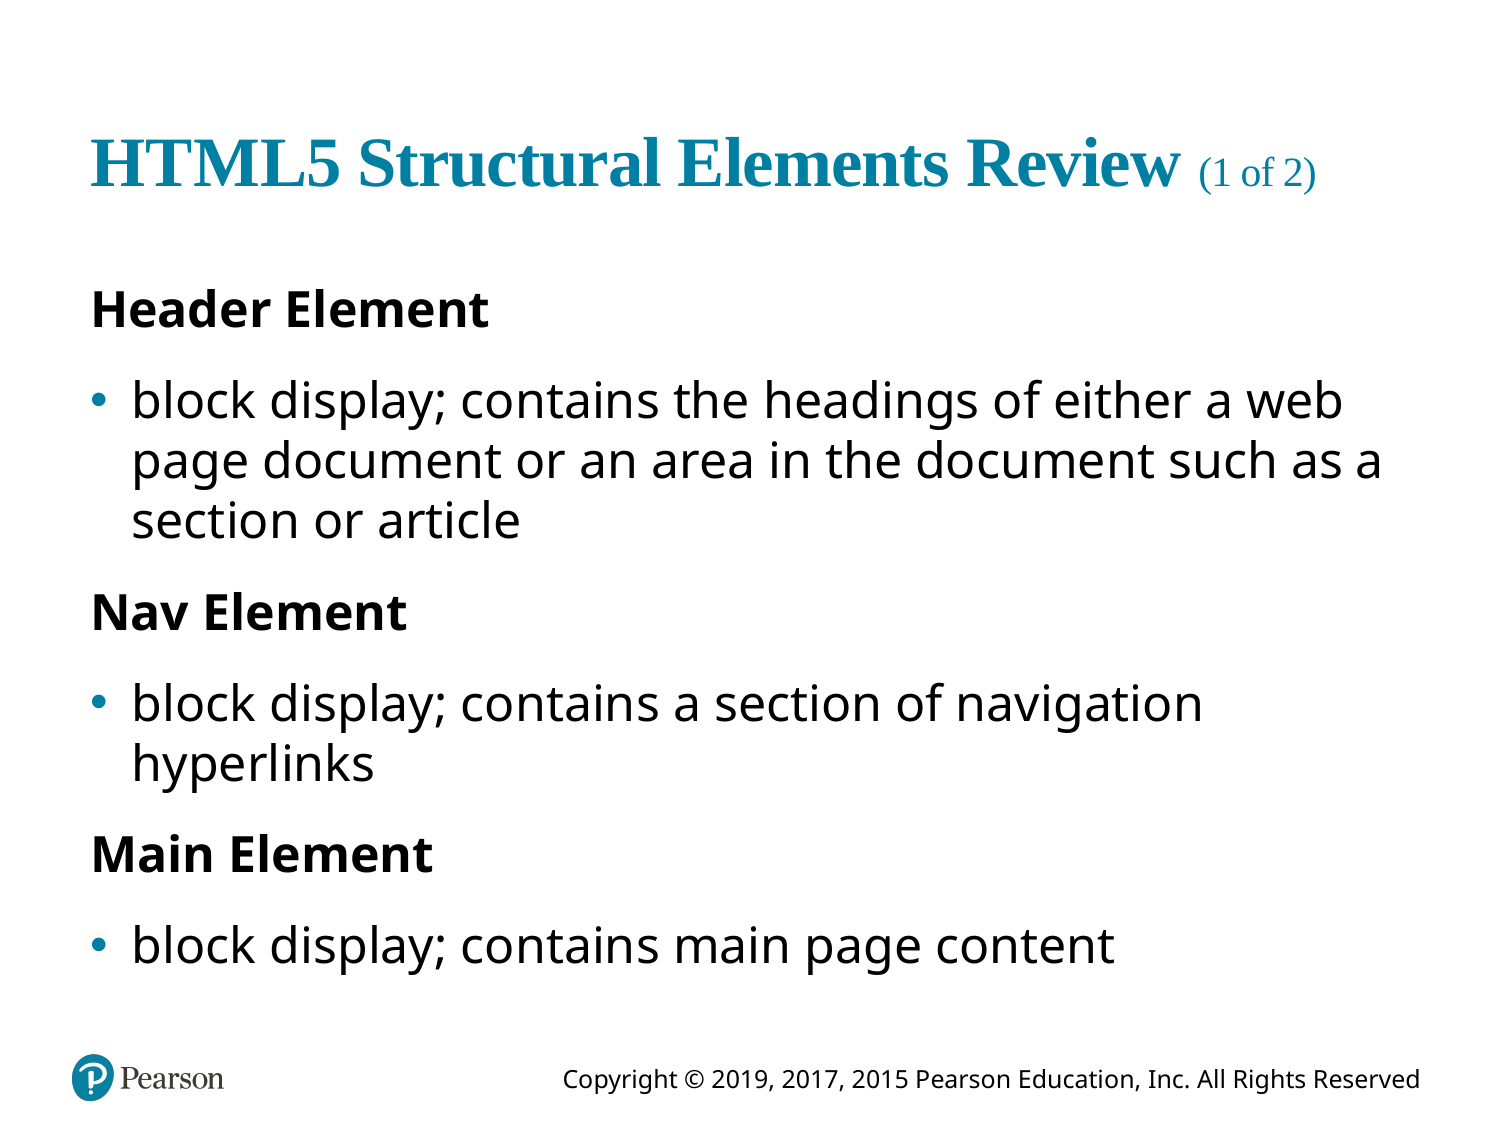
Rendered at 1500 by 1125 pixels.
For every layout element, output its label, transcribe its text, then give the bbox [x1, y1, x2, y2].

list Header Element block display; contains the headings of either a web page document or an area in the document such as a section or article Nav Element block display; contains a section of navigation hyperlinks Main Element block display; contains main page content [75, 262, 1425, 989]
picture [72, 1087, 83, 1101]
picture [72, 1054, 88, 1070]
picture [98, 1054, 224, 1101]
title H T M L5 Structural Elements Review (1 of 2) [75, 0, 1425, 216]
picture [80, 1063, 106, 1088]
